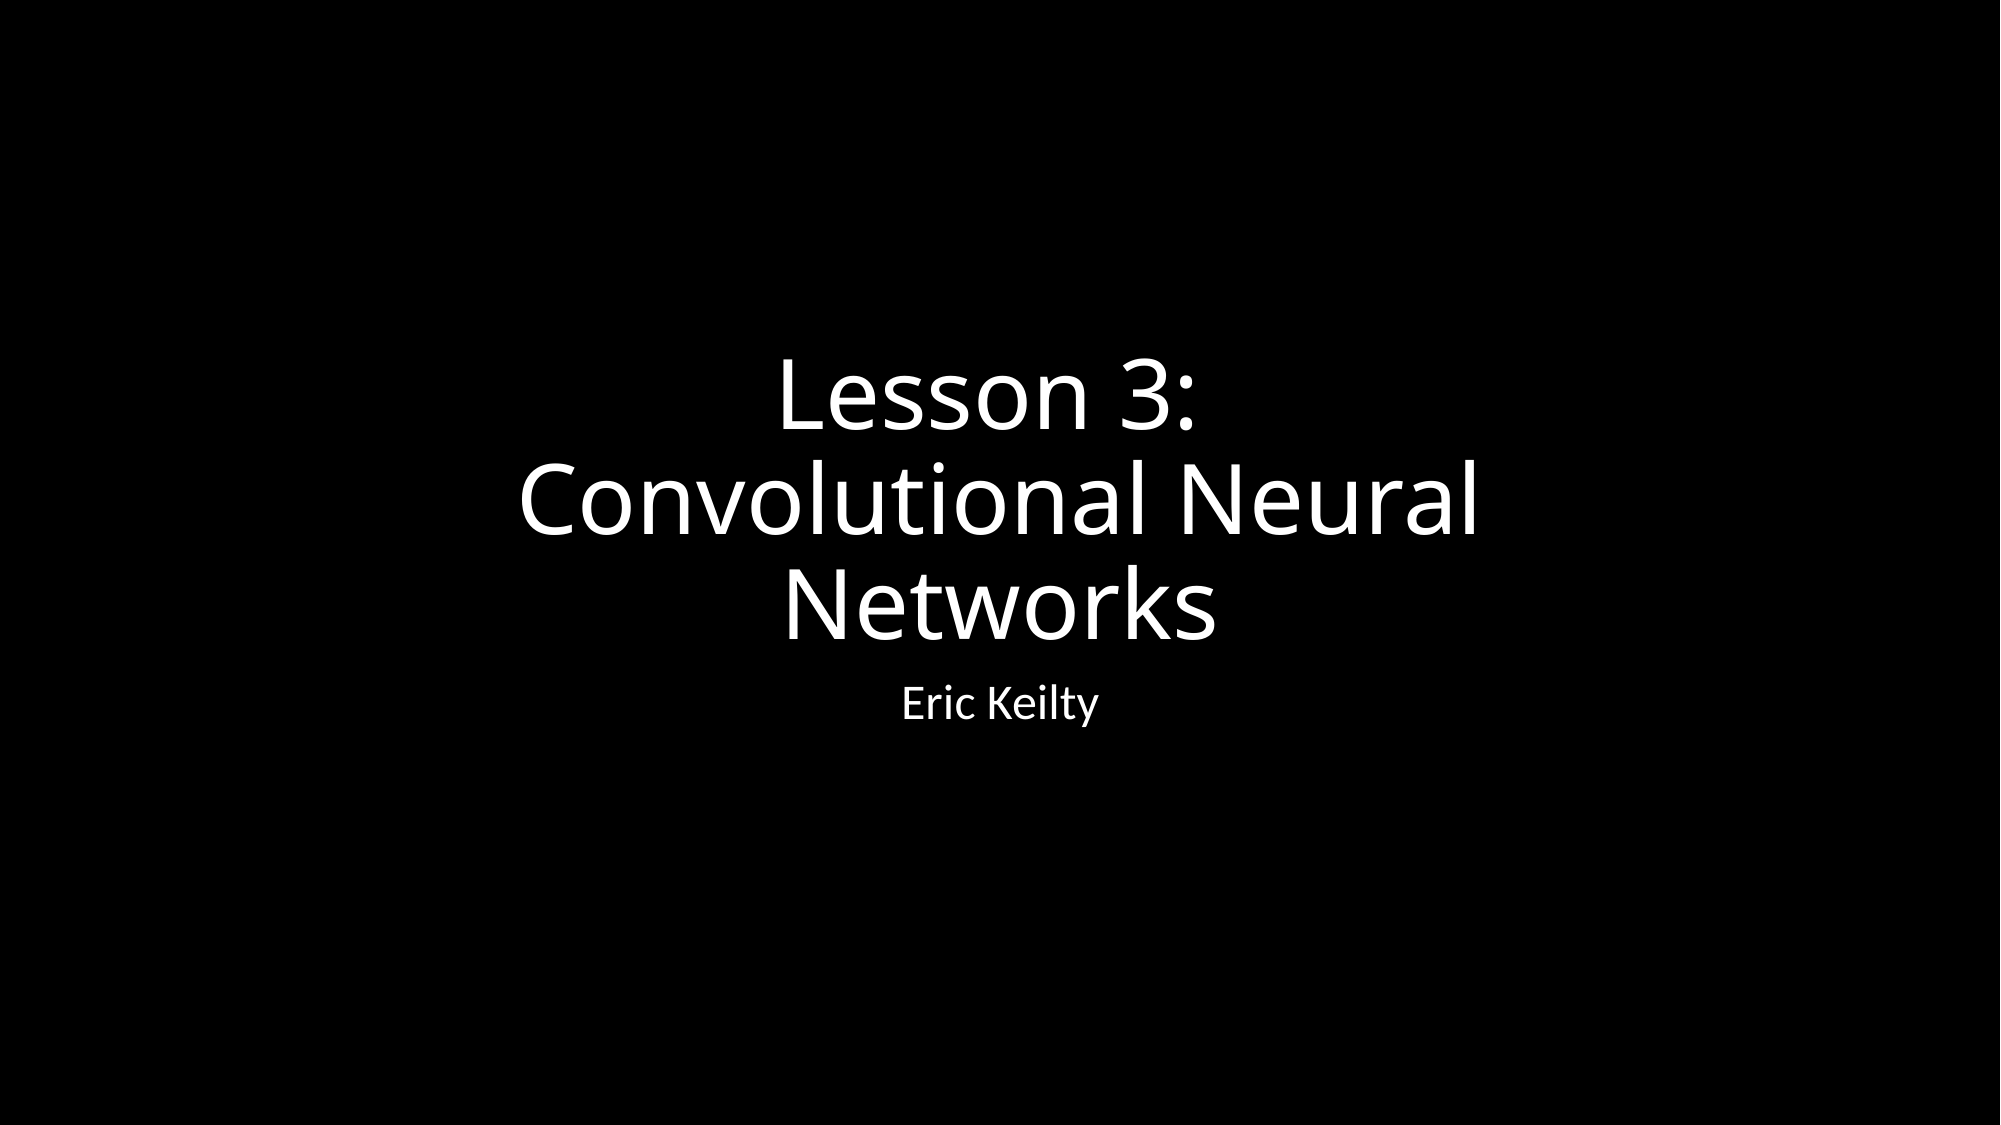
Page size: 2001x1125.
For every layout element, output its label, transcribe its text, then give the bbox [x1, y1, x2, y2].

title Lesson 3: Convolutional Neural Networks [447, 335, 1553, 669]
subtitle Eric Keilty [499, 668, 1502, 781]
